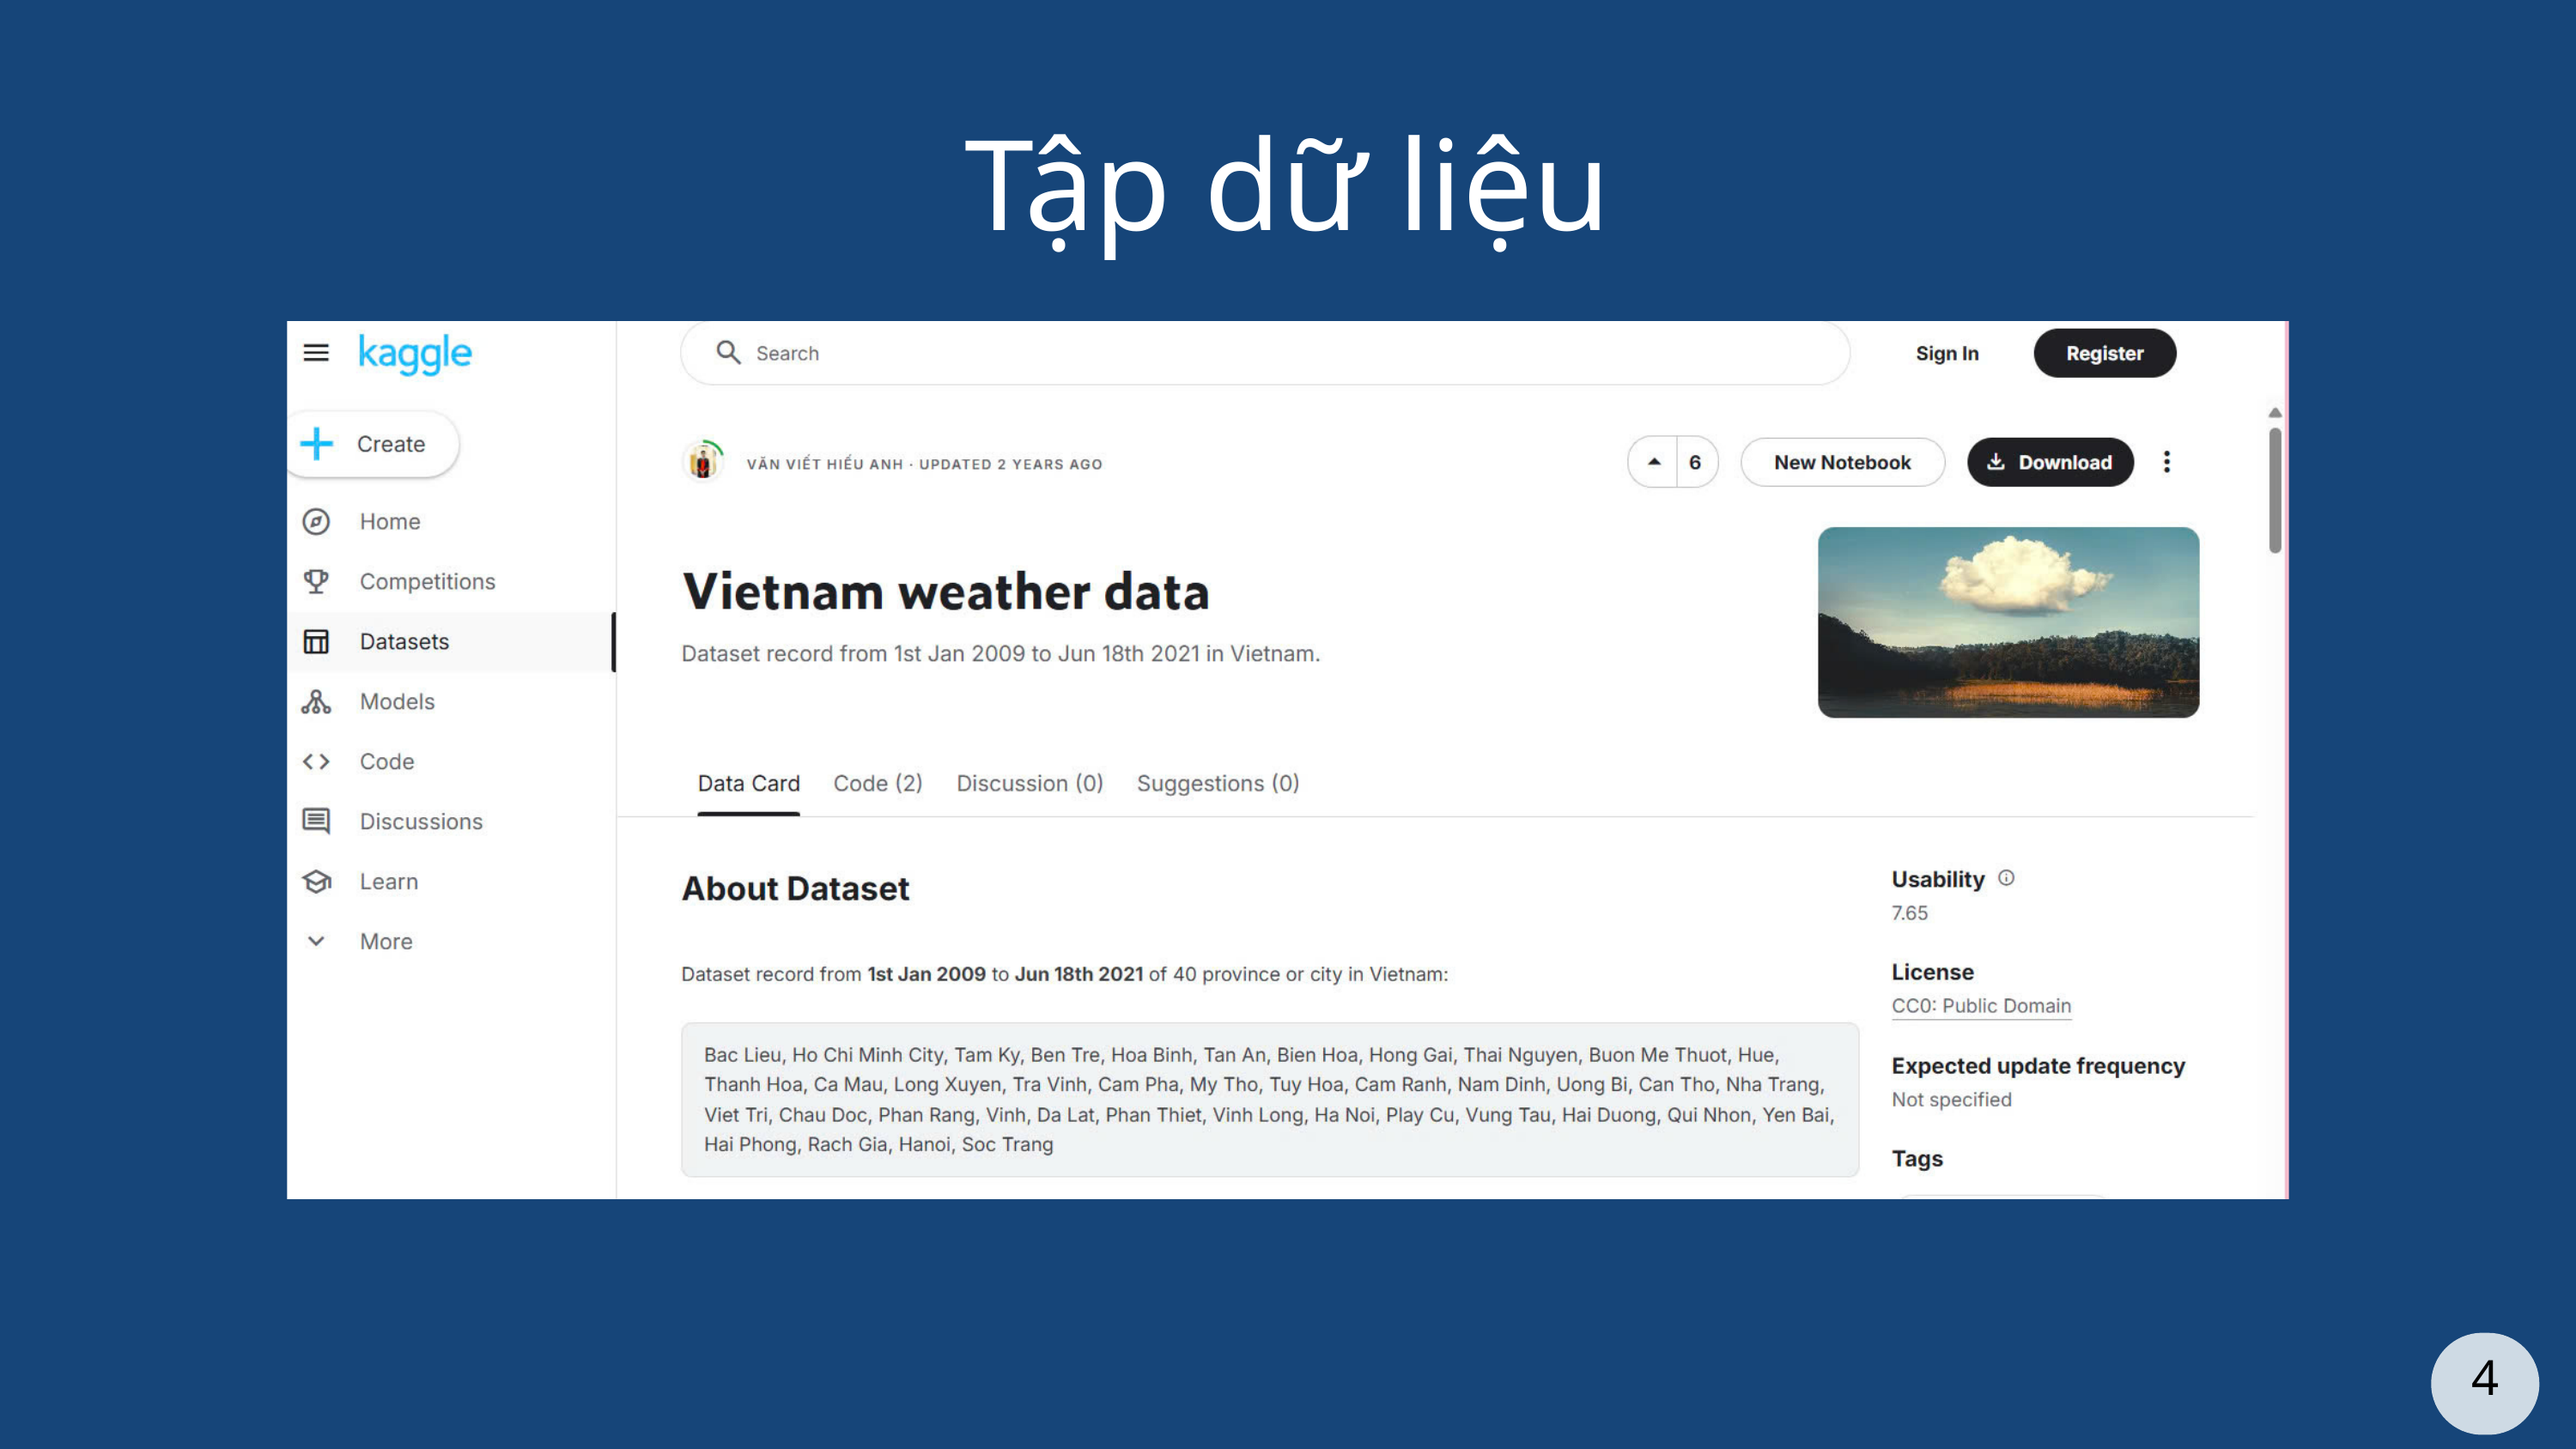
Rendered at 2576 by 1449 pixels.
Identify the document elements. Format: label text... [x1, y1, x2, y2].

text_box [287, 321, 2289, 1199]
text_box Tập dữ liệu [901, 80, 1675, 256]
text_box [2431, 1332, 2540, 1435]
